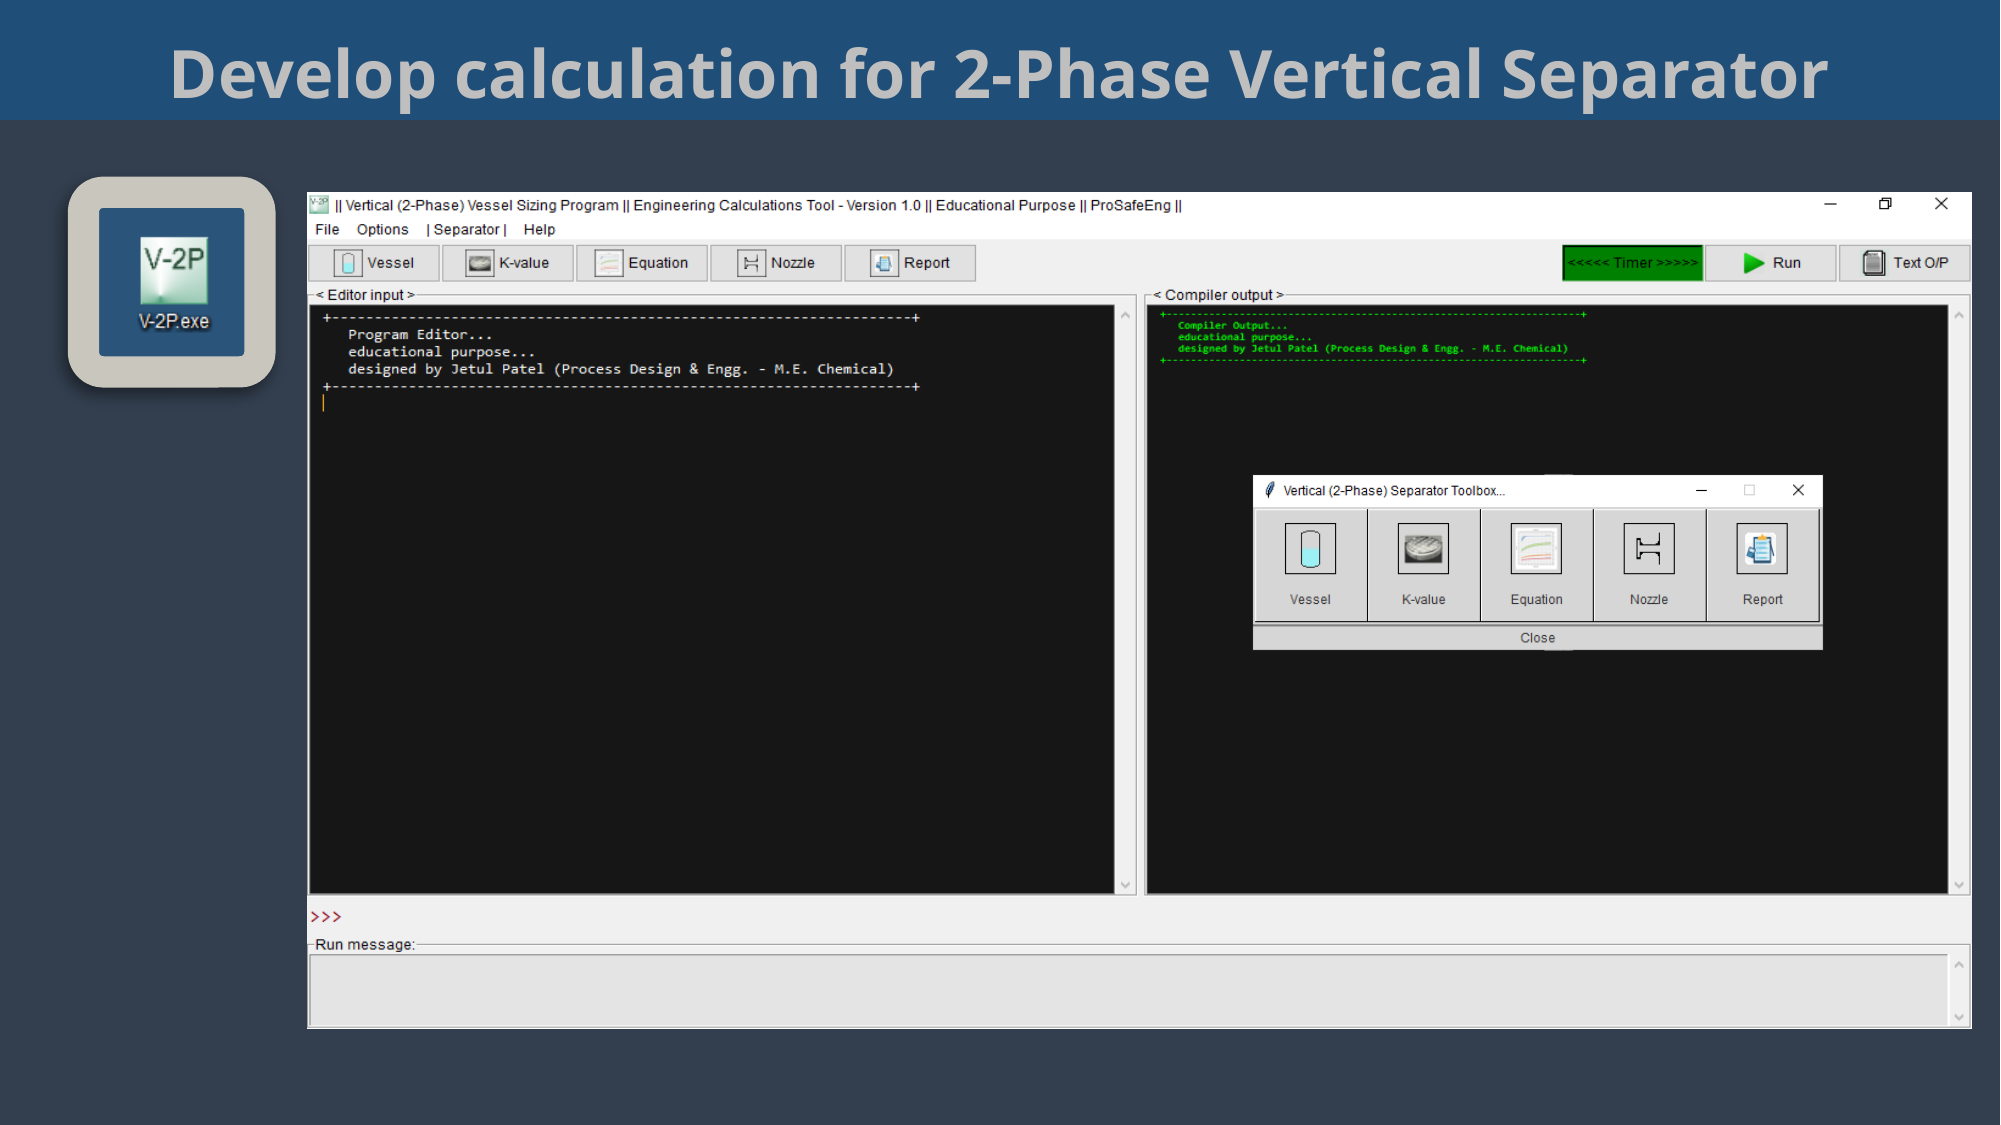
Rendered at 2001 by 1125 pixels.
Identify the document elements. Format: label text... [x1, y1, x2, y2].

title Develop calculation for 2-Phase Vertical Separator [0, 0, 2000, 120]
picture [83, 192, 260, 372]
picture [307, 192, 1972, 1029]
